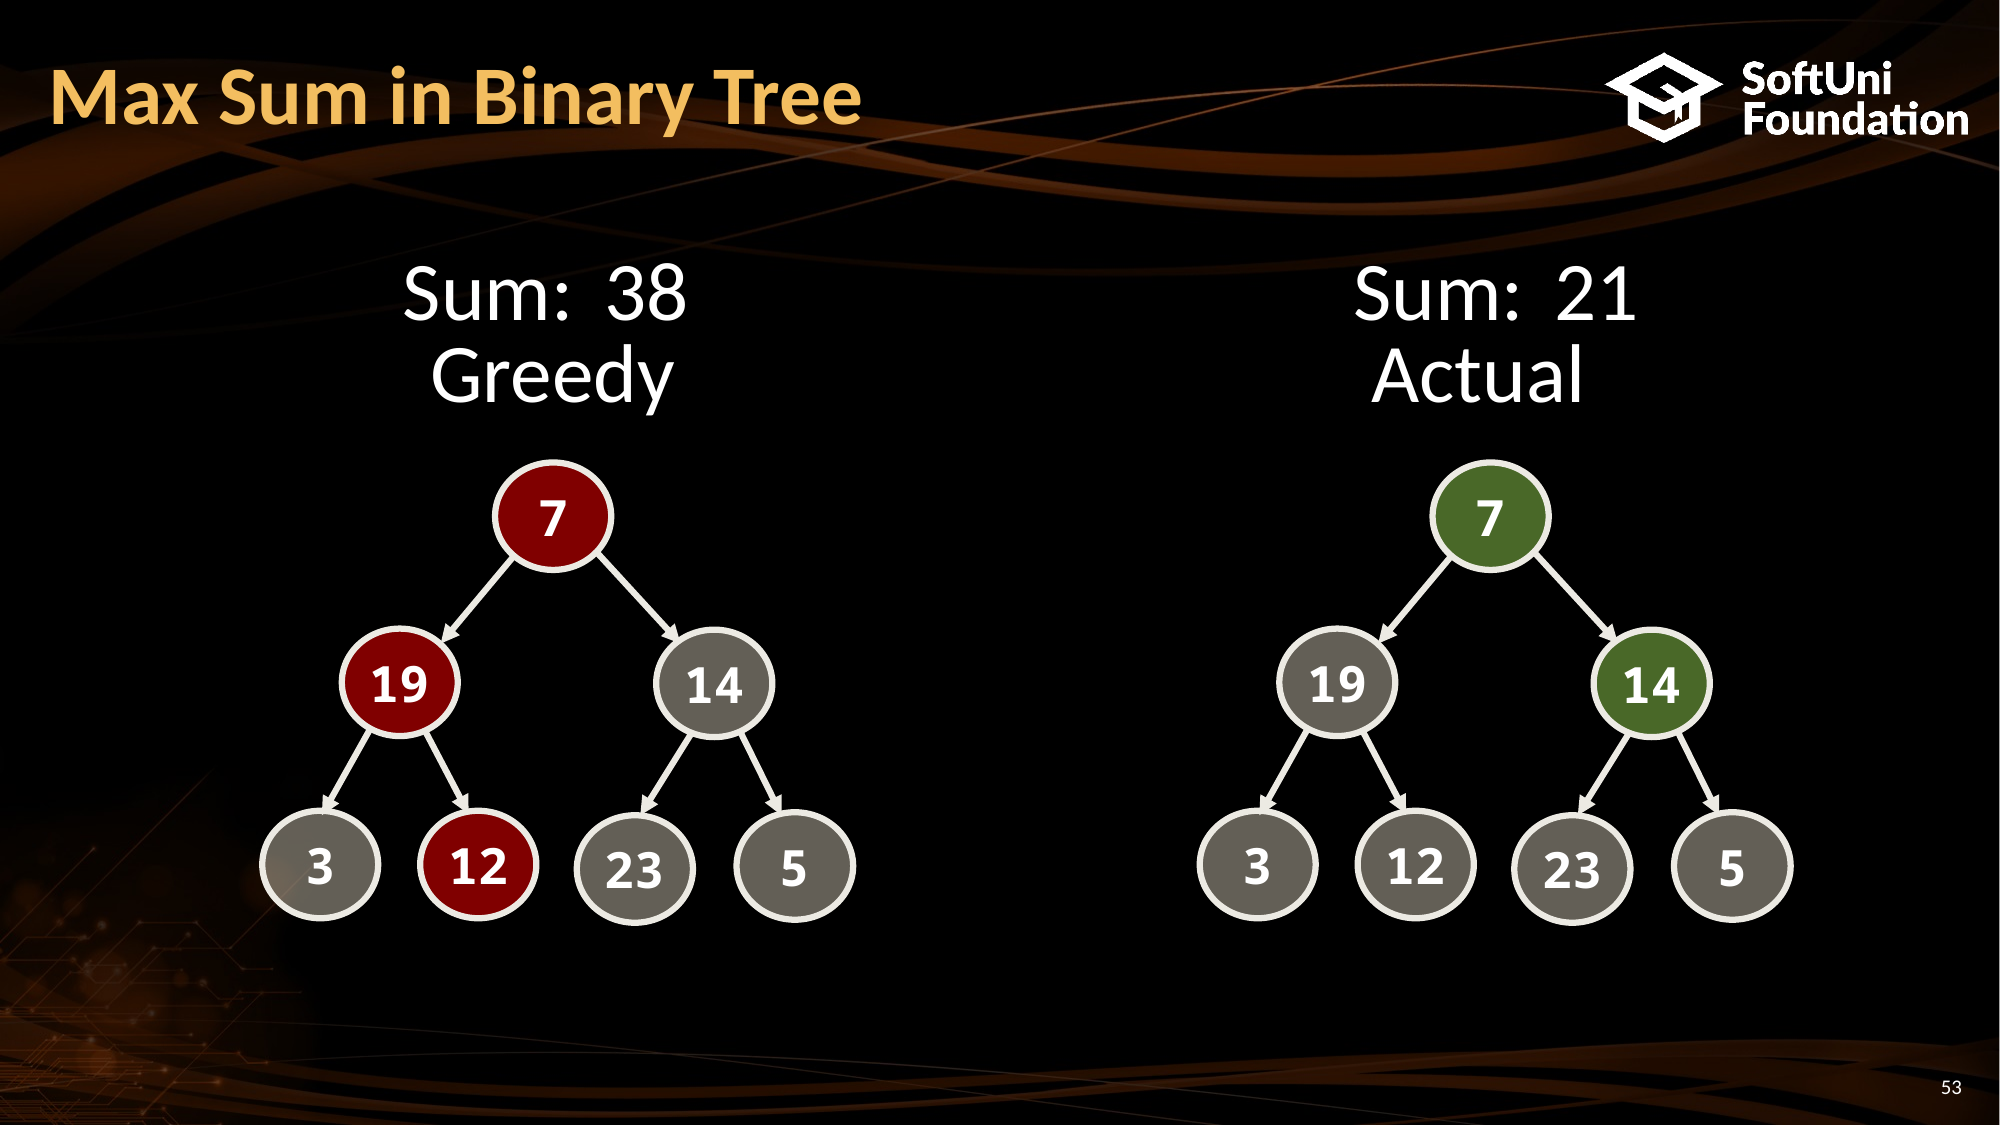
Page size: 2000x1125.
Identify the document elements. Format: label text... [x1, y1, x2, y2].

text_box Sum: [388, 230, 589, 345]
text_box 38 [589, 230, 704, 345]
text_box Greedy [415, 312, 691, 427]
text_box Actual [1356, 311, 1601, 427]
slide_number 53 [1897, 1070, 1968, 1103]
title Max Sum in Binary Tree [30, 6, 1602, 189]
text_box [262, 462, 854, 923]
picture [0, 0, 2000, 1125]
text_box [1199, 462, 1791, 923]
text_box Sum: [1338, 230, 1539, 345]
text_box 21 [1539, 230, 1655, 345]
